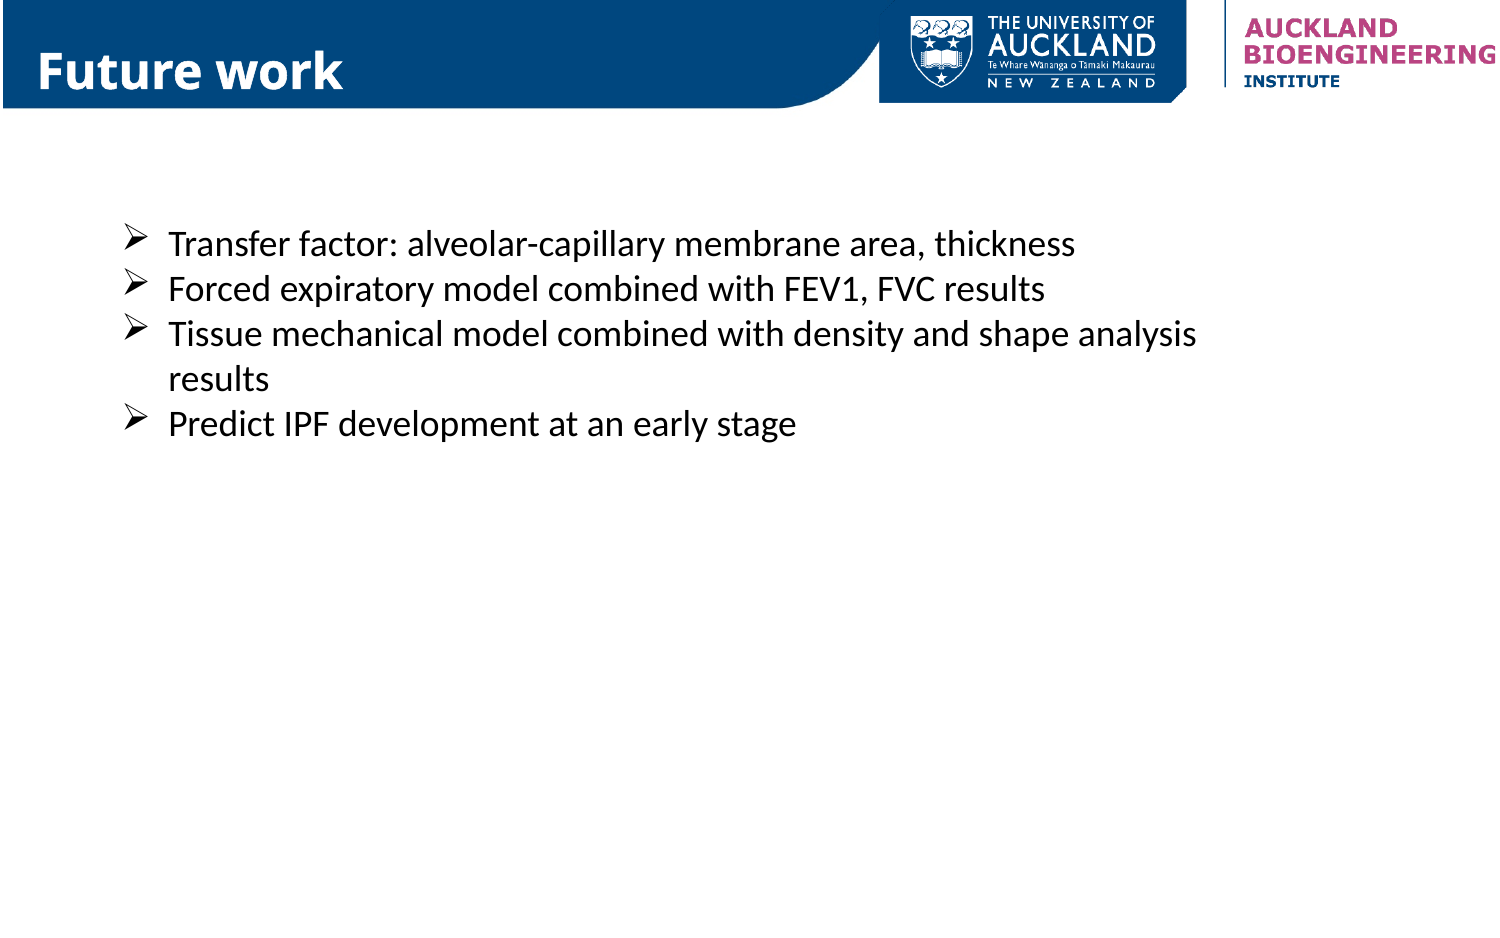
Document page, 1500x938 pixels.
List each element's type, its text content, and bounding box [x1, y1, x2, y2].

text_box Future work [21, 31, 784, 107]
text_box Transfer factor: alveolar-capillary membrane area, thickness Forced expiratory model combined with FEV1, FVC results Tissue mechanical model combined with density and shape analysis results Predict IPF development at an early stage [100, 208, 1297, 501]
picture [3, 0, 1496, 117]
